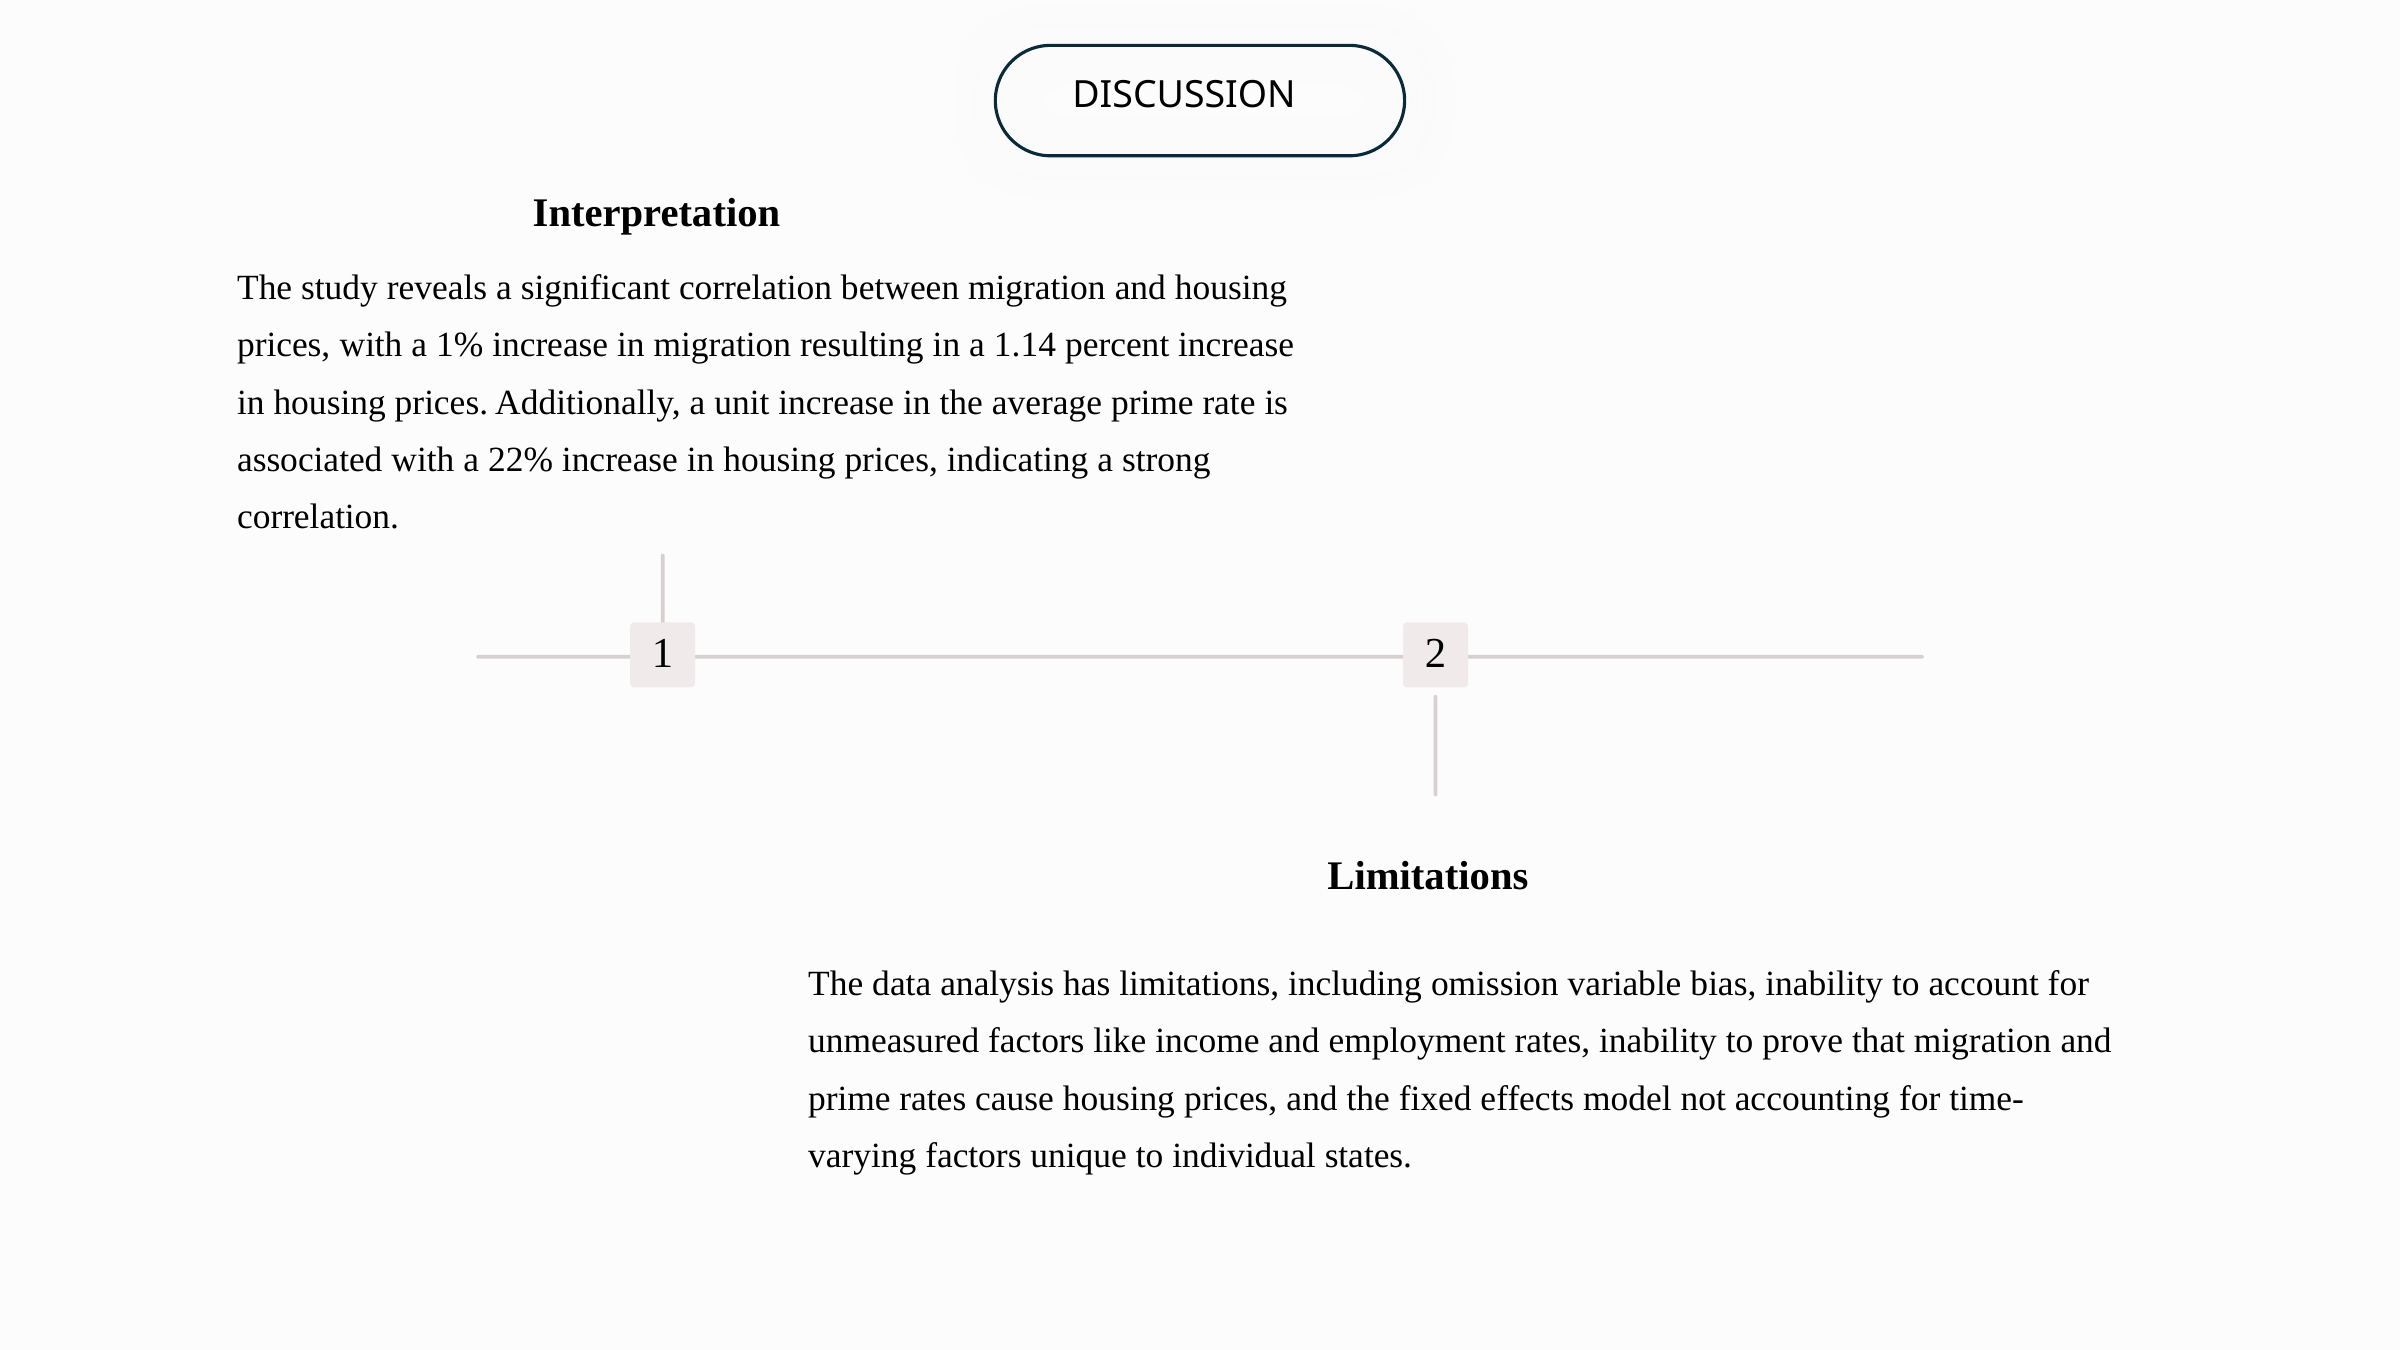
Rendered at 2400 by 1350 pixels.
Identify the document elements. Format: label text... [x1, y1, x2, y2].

text_box [696, 654, 1402, 659]
text_box [476, 654, 630, 659]
text_box The study reveals a significant correlation between migration and housing prices, with a 1% increase in migration resulting in a 1.14 percent increase in housing prices. Additionally, a unit increase in the average prime rate is associated with a 22% increase in housing prices, indicating a strong correlation. [237, 249, 1315, 536]
text_box Interpretation [532, 183, 793, 232]
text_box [1402, 622, 1469, 688]
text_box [630, 622, 696, 688]
text_box [1469, 654, 1924, 659]
text_box [660, 553, 665, 622]
text_box The data analysis has limitations, including omission variable bias, inability to account for unmeasured factors like income and employment rates, inability to prove that migration and prime rates cause housing prices, and the fixed effects model not accounting for time-varying factors unique to individual states. [808, 945, 2117, 1284]
text_box [1433, 695, 1438, 797]
text_box Limitations [1327, 846, 1573, 902]
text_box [995, 45, 1405, 169]
